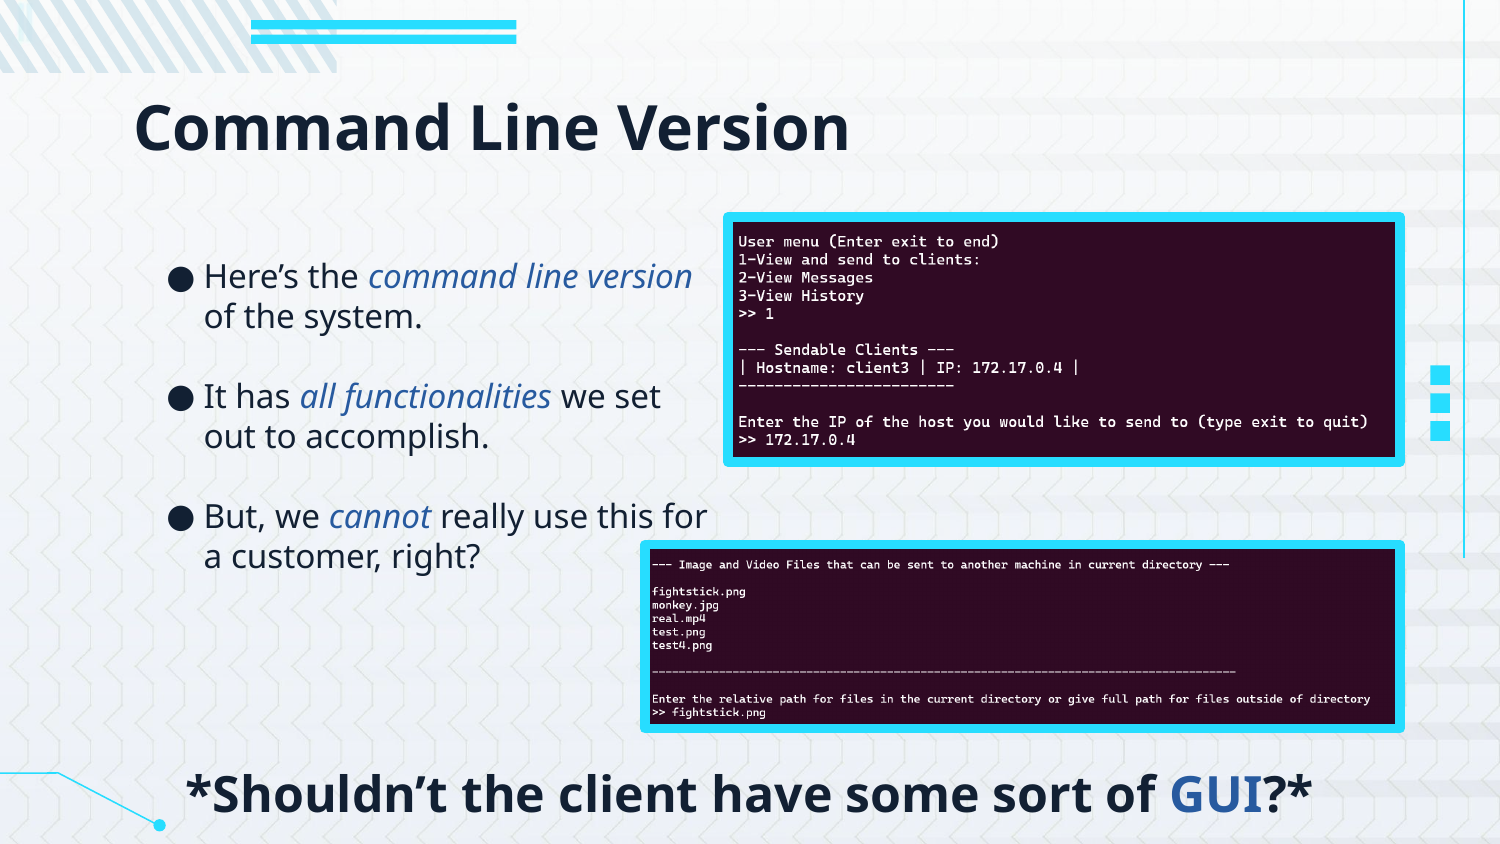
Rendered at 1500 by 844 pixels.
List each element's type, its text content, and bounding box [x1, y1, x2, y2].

title Message Received! [Photo] [0, 0, 1500, 844]
picture [649, 549, 1396, 725]
title Command Line Version [118, 72, 1382, 167]
picture [732, 221, 1396, 458]
text_box *Shouldn’t the client have some sort of GUI?* [118, 747, 1382, 842]
subtitle Here’s the command line version of the system. It has all functionalities we set out to accomplish. But, we cannot really use this for a customer, right? [143, 240, 733, 712]
